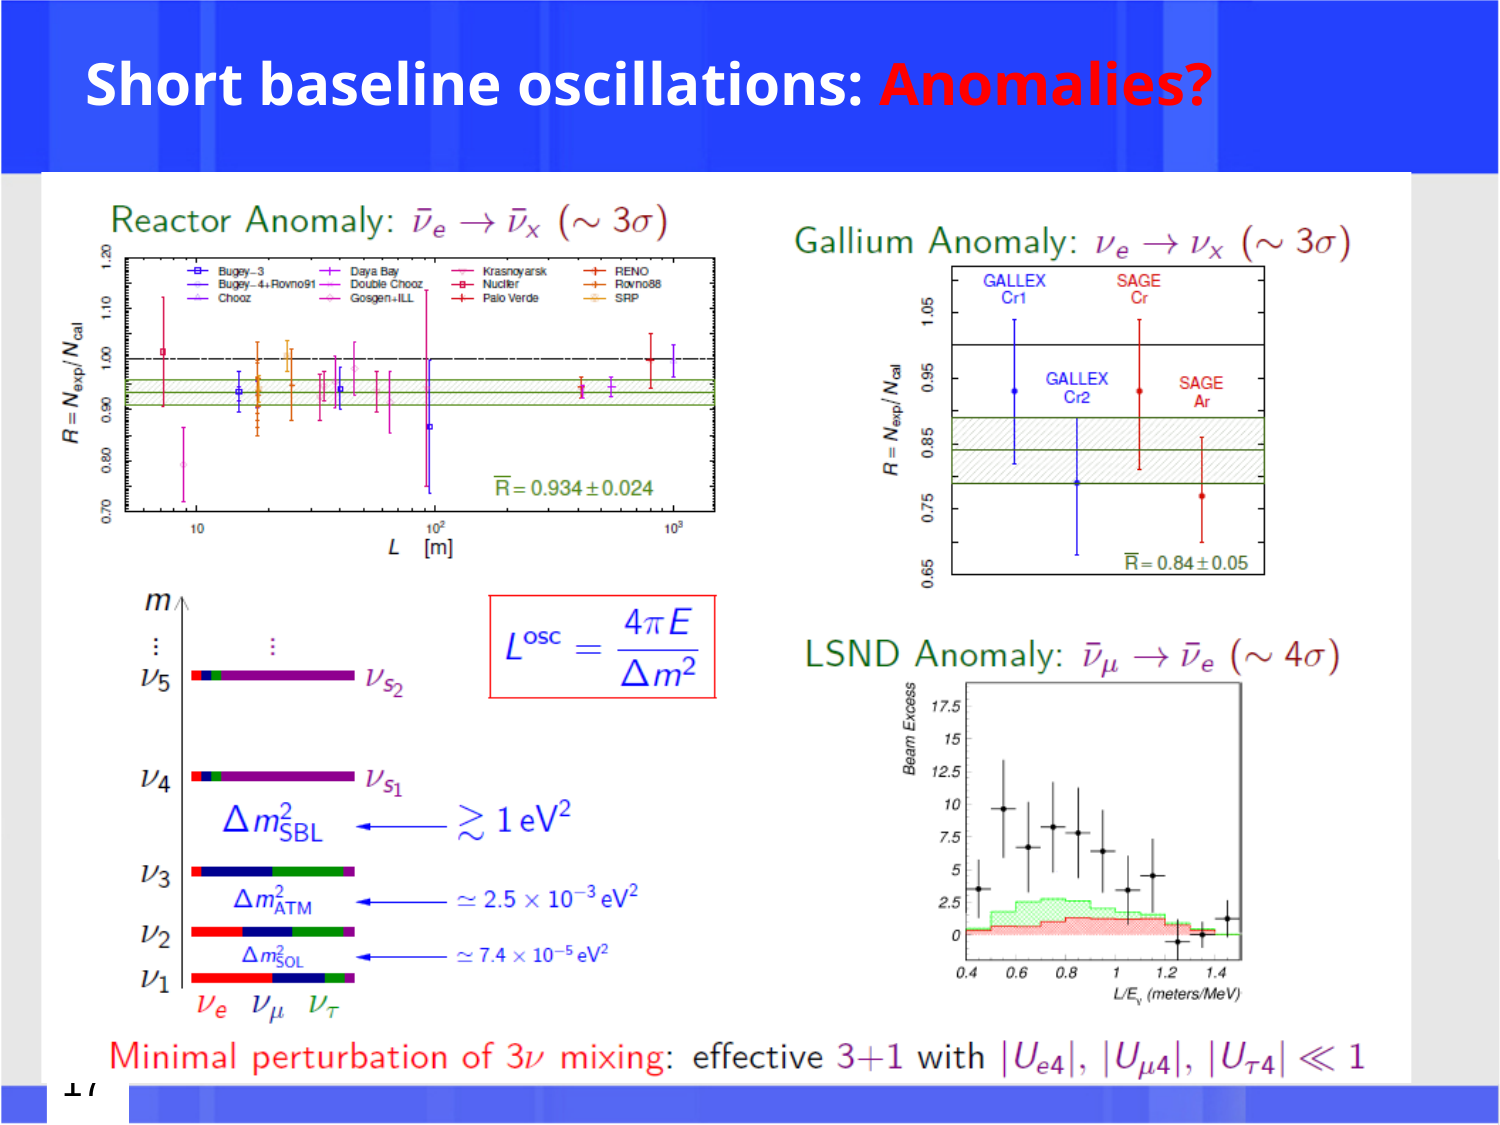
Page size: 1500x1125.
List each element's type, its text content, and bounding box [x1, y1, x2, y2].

title Short baseline oscillations: Anomalies? [70, 23, 1436, 141]
picture [0, 0, 1500, 1125]
